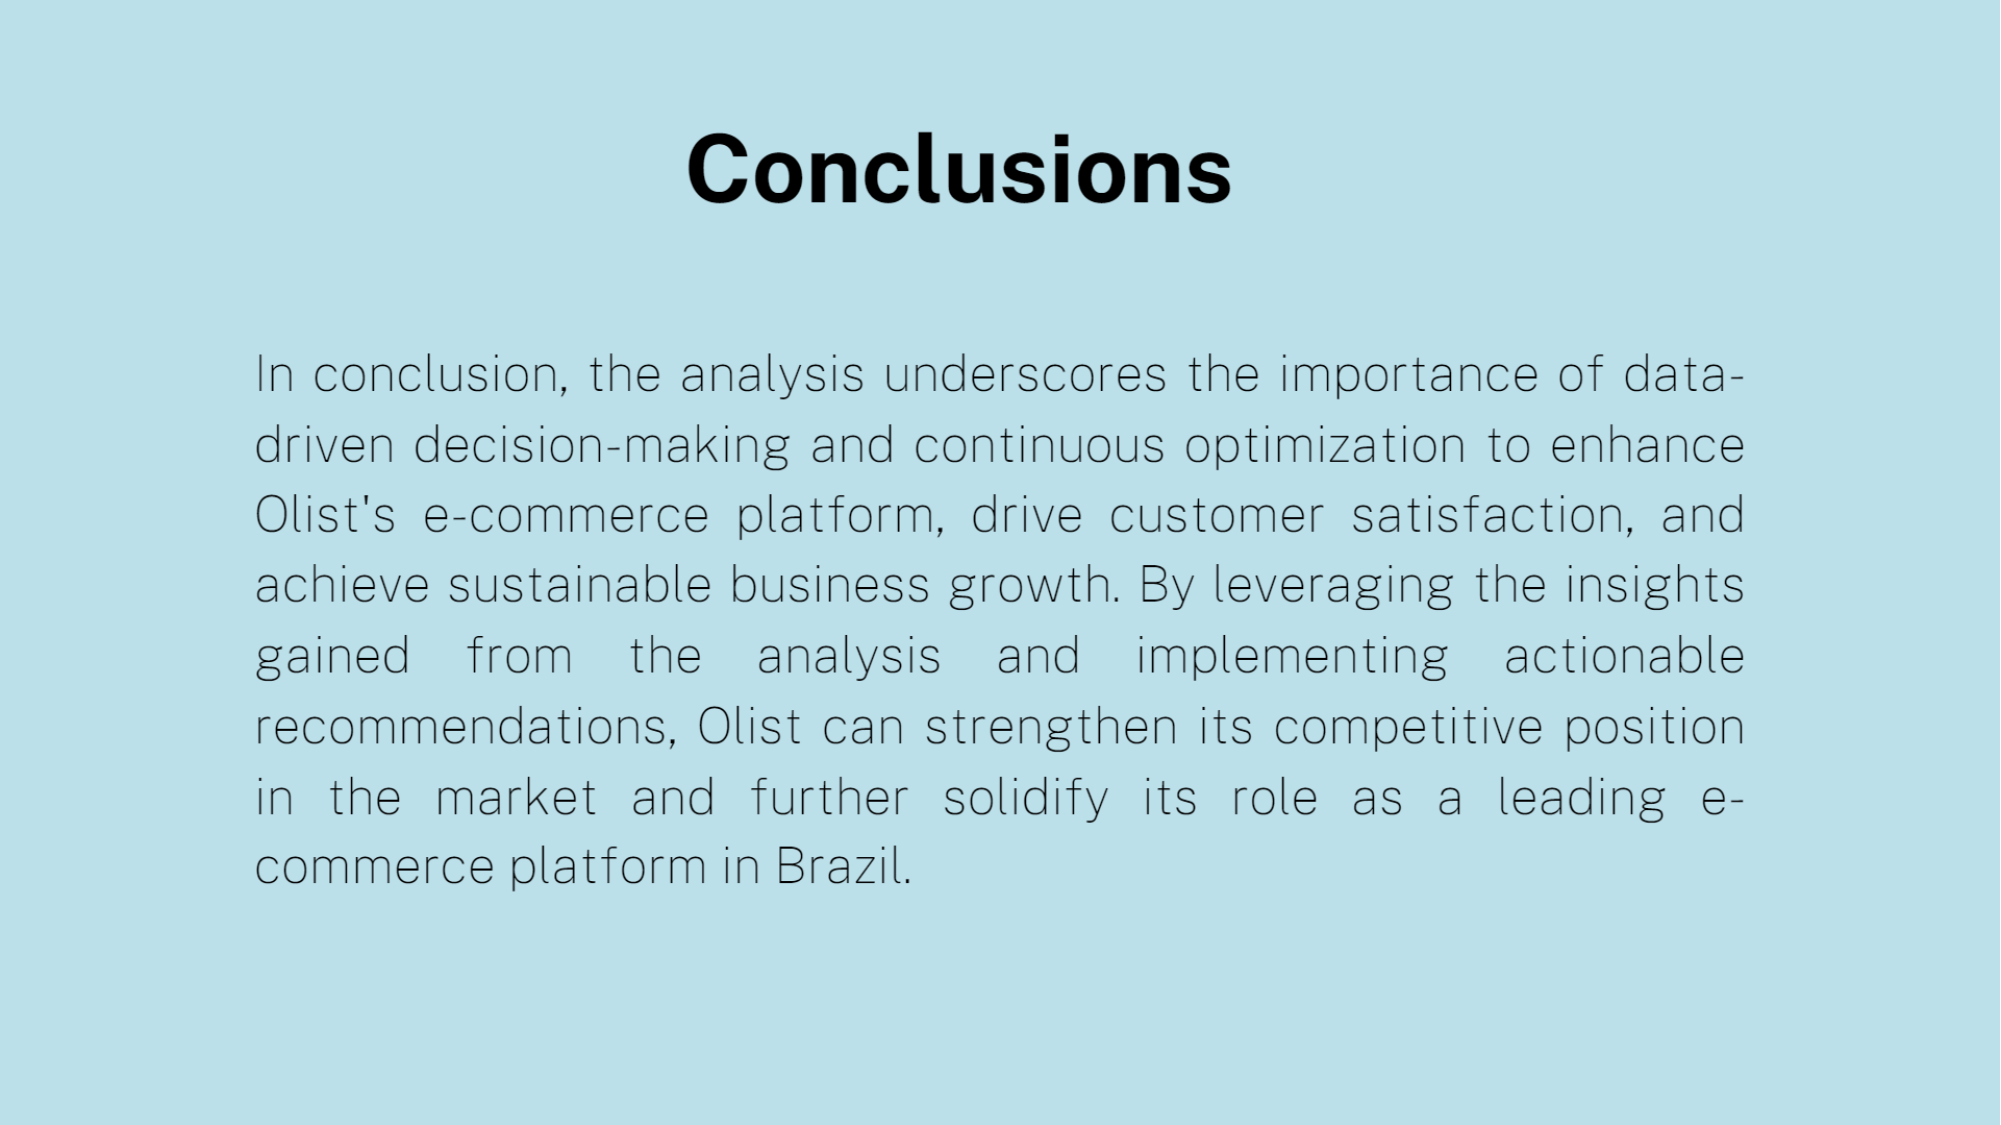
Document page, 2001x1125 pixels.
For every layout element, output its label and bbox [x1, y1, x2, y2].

list [0, 0, 2000, 1125]
